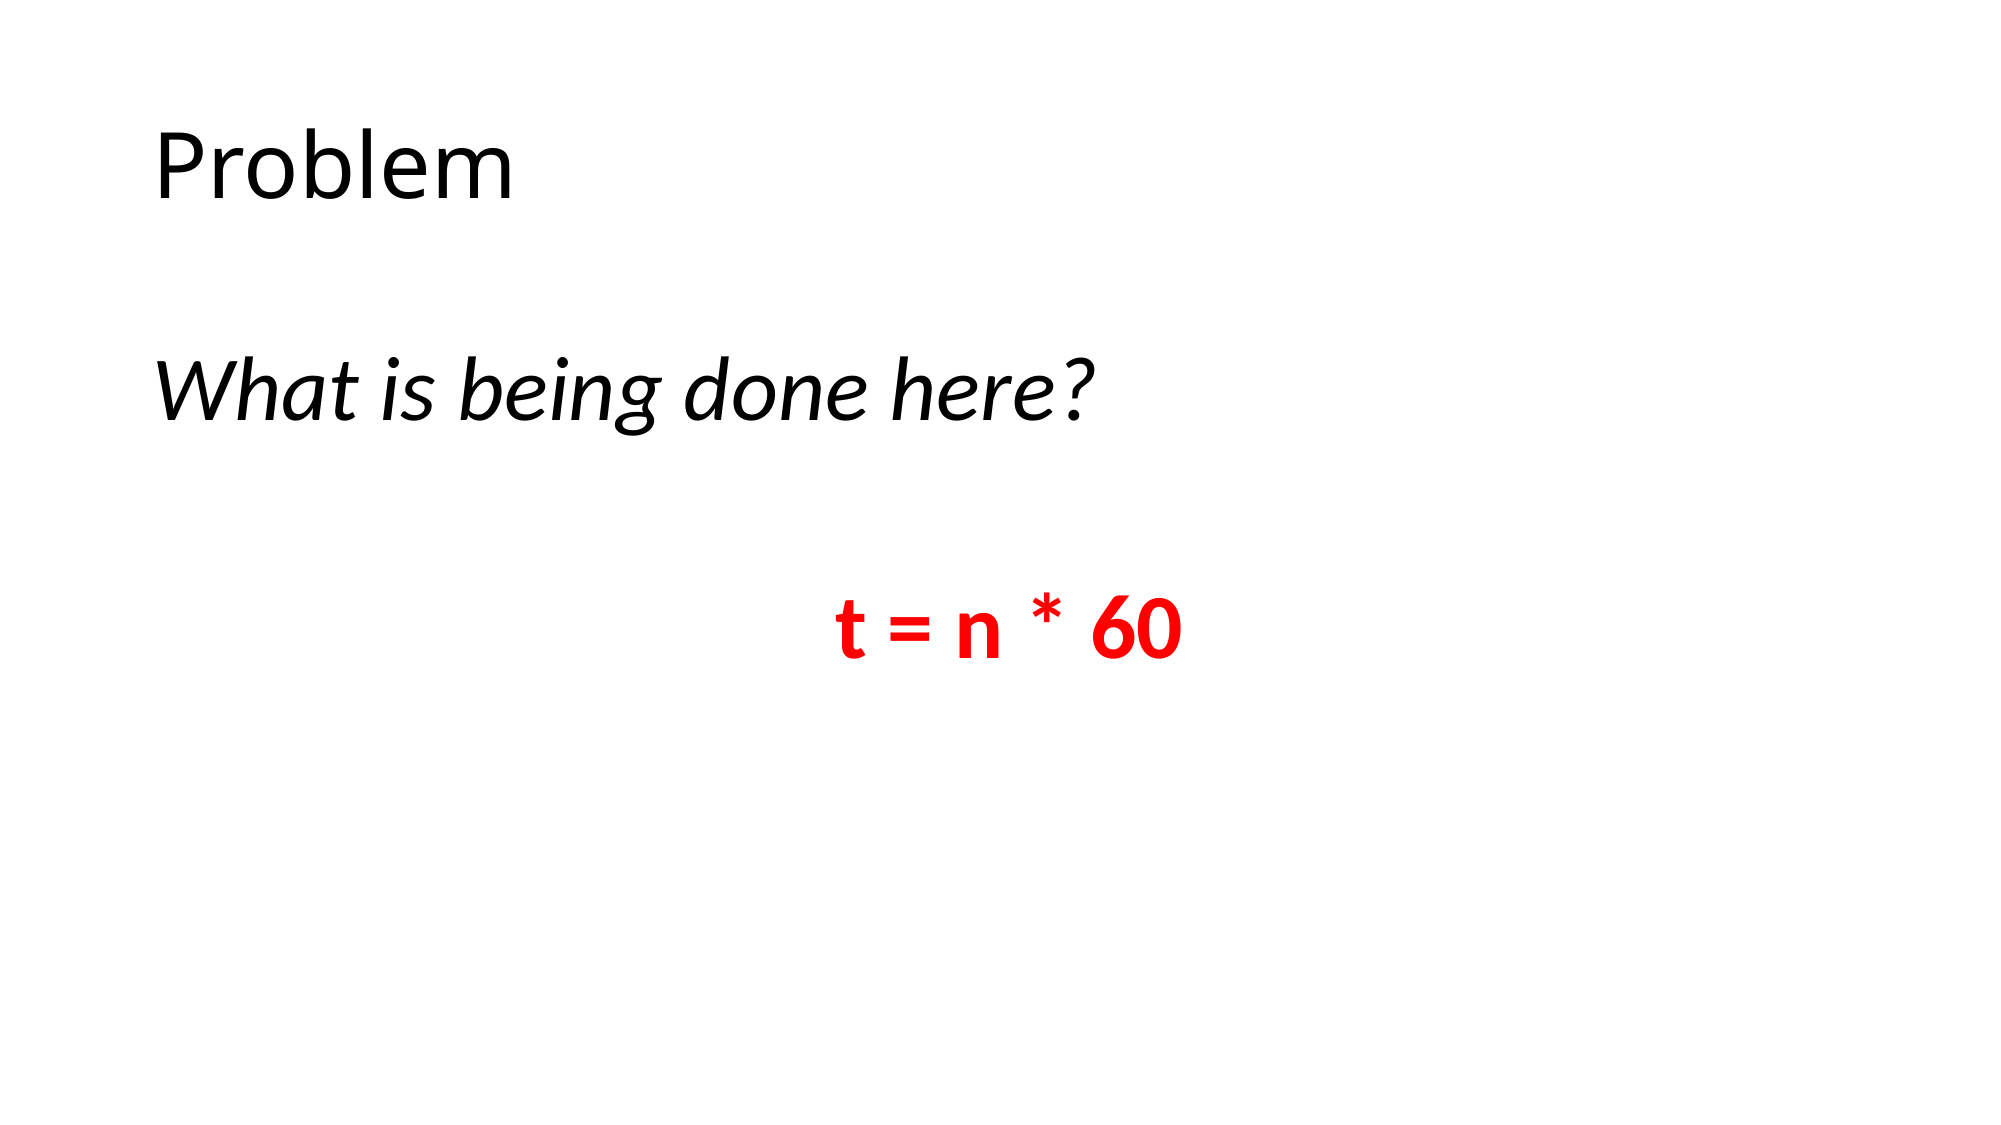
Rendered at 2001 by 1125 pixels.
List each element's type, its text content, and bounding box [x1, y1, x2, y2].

title Problem [137, 59, 1863, 278]
list What is being done here? t = n * 60 [137, 299, 1863, 1014]
